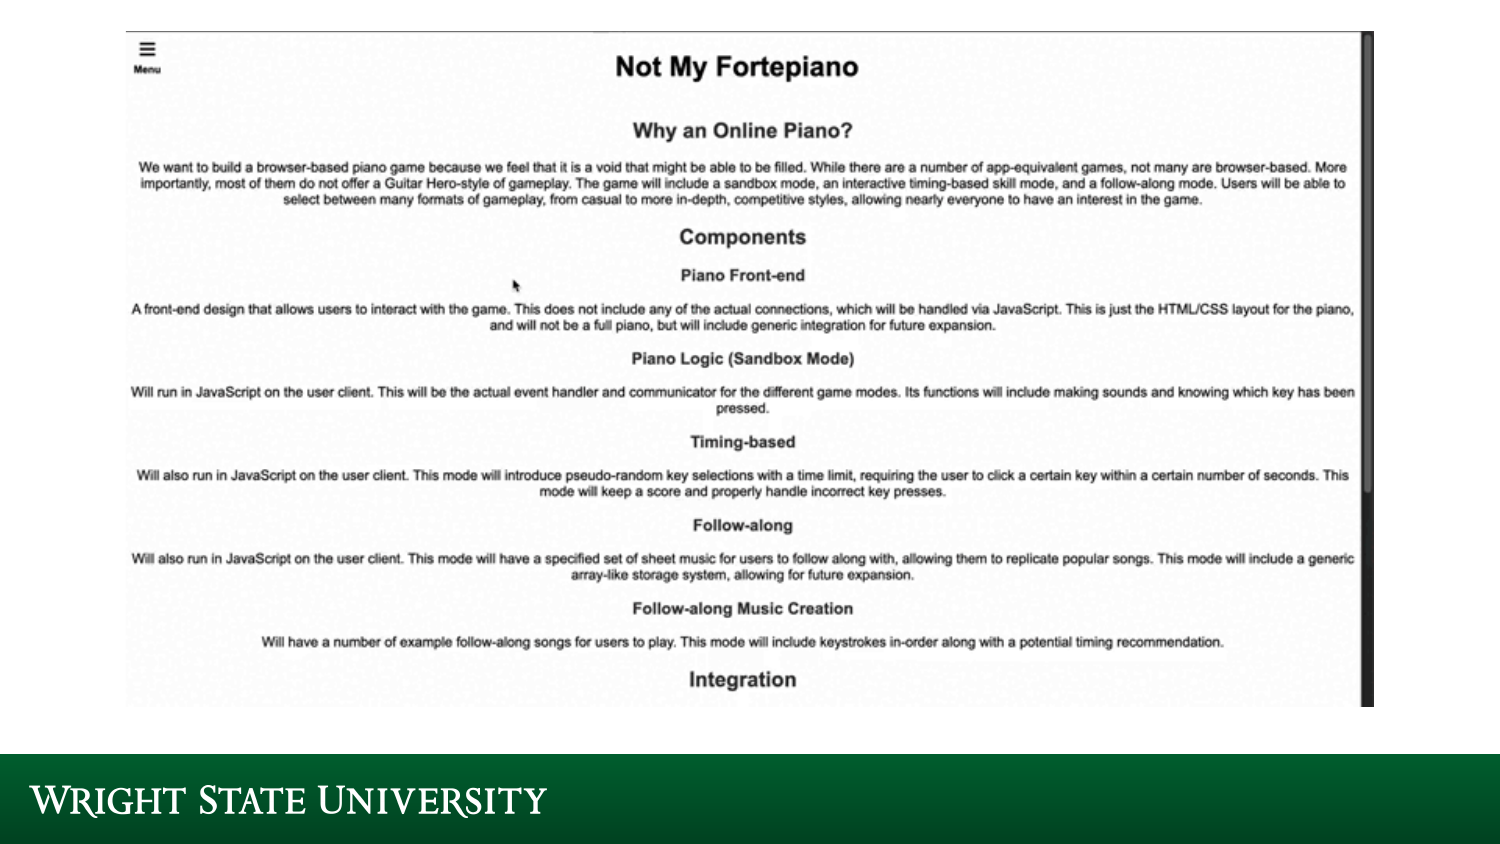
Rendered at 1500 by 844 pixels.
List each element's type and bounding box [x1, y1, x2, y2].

picture [125, 30, 1375, 707]
picture [29, 785, 547, 818]
